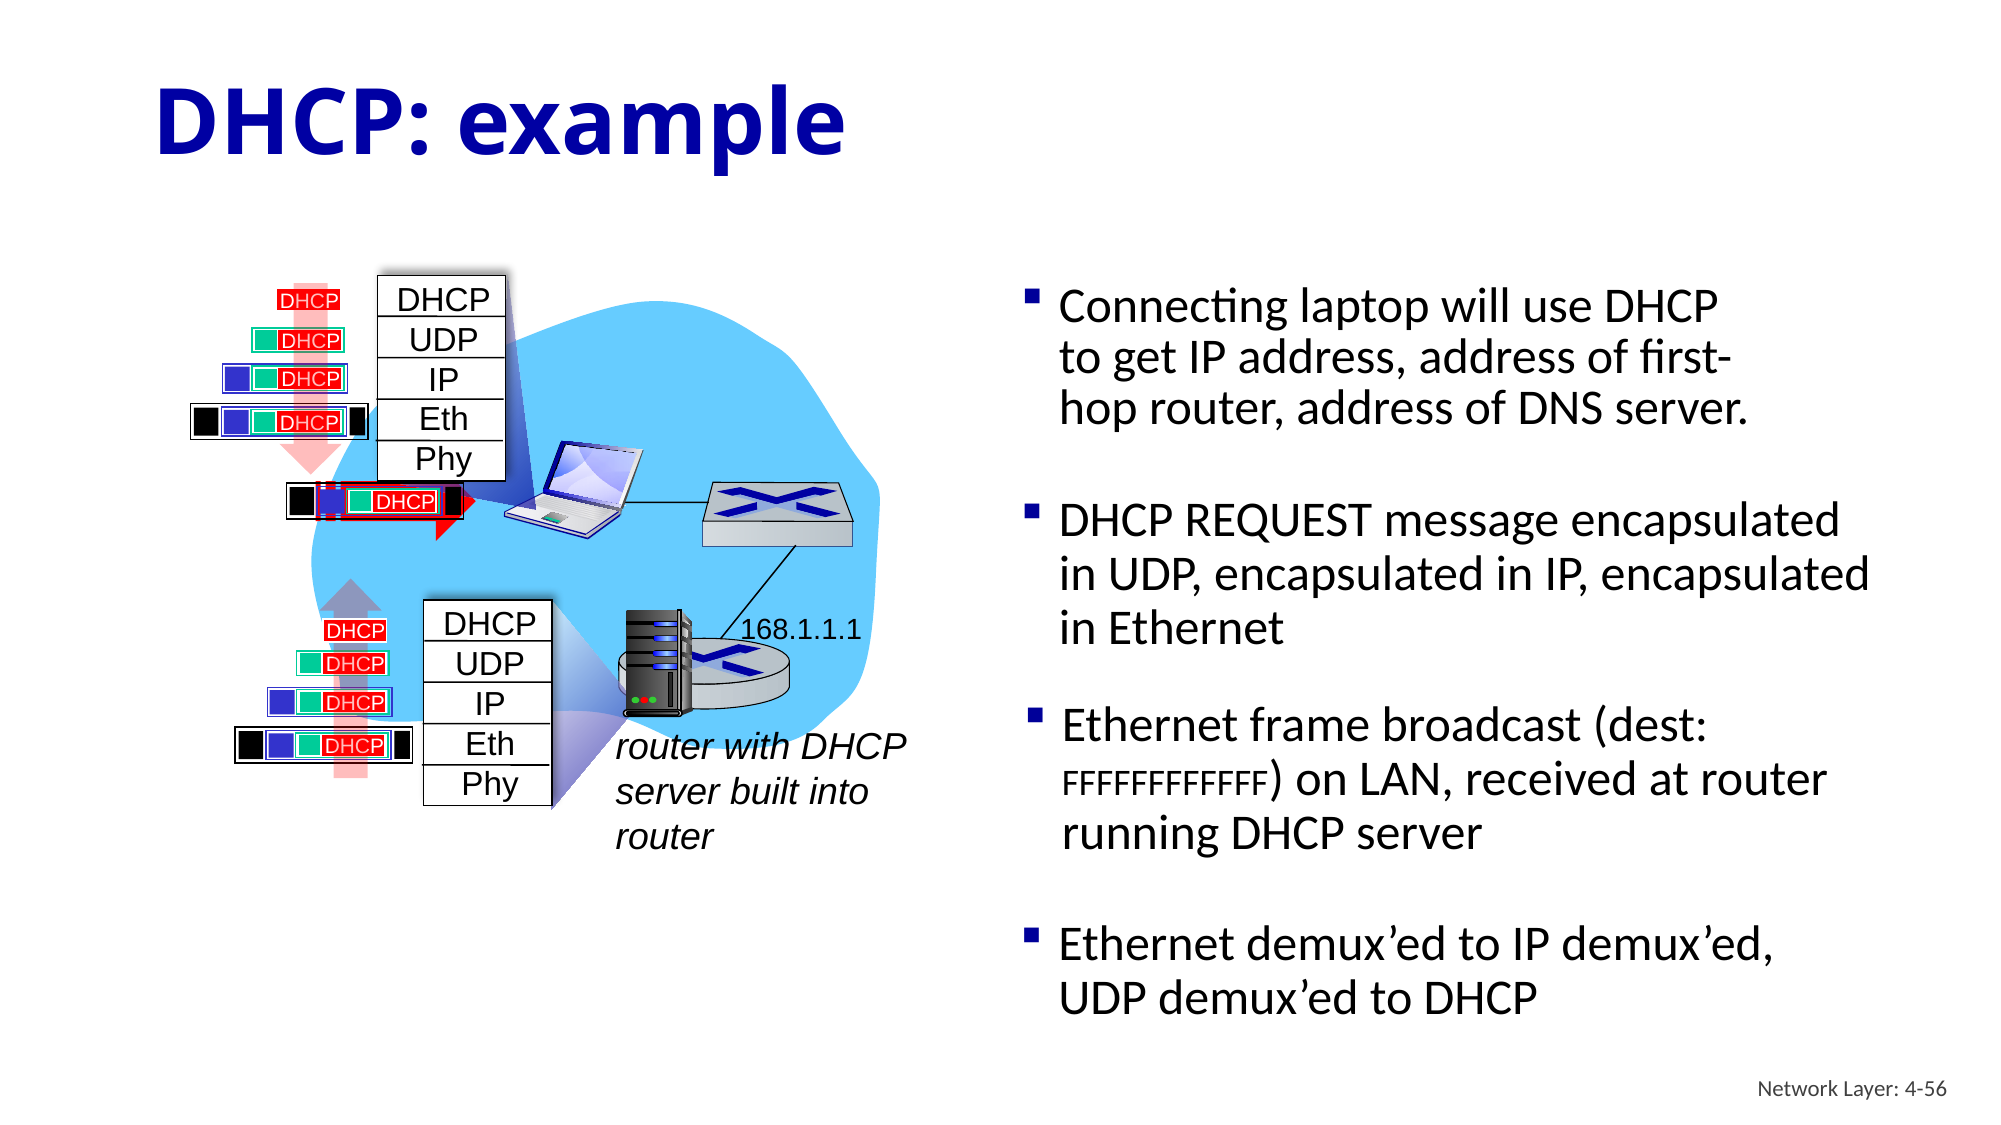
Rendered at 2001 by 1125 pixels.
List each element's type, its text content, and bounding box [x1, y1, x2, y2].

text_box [421, 594, 638, 811]
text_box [702, 482, 854, 547]
slide_number Network Layer: 4-56 [1512, 1056, 1963, 1117]
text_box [503, 440, 644, 542]
text_box DHCP REQUEST message encapsulated in UDP, encapsulated in IP, encapsulated in Ethernet [1005, 486, 1893, 701]
text_box Connecting laptop will use DHCP to get IP address, address of first-hop router, address of DNS server. [1005, 274, 1786, 482]
text_box Ethernet frame broadcast (dest: FFFFFFFFFFFF) on LAN, received at router running DHCP server [1008, 690, 1903, 948]
text_box 168.1.1.1 [725, 602, 898, 688]
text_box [190, 283, 368, 475]
text_box [435, 522, 455, 542]
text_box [311, 610, 401, 651]
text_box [235, 578, 413, 779]
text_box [375, 270, 536, 511]
text_box Ethernet demux’ed to IP demux’ed, UDP demux’ed to DHCP [1005, 909, 1872, 1122]
title DHCP: example [137, 51, 1863, 198]
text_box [286, 481, 464, 522]
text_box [693, 638, 790, 709]
text_box router with DHCP server built into router [600, 714, 931, 865]
text_box [311, 301, 880, 722]
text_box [623, 610, 693, 717]
